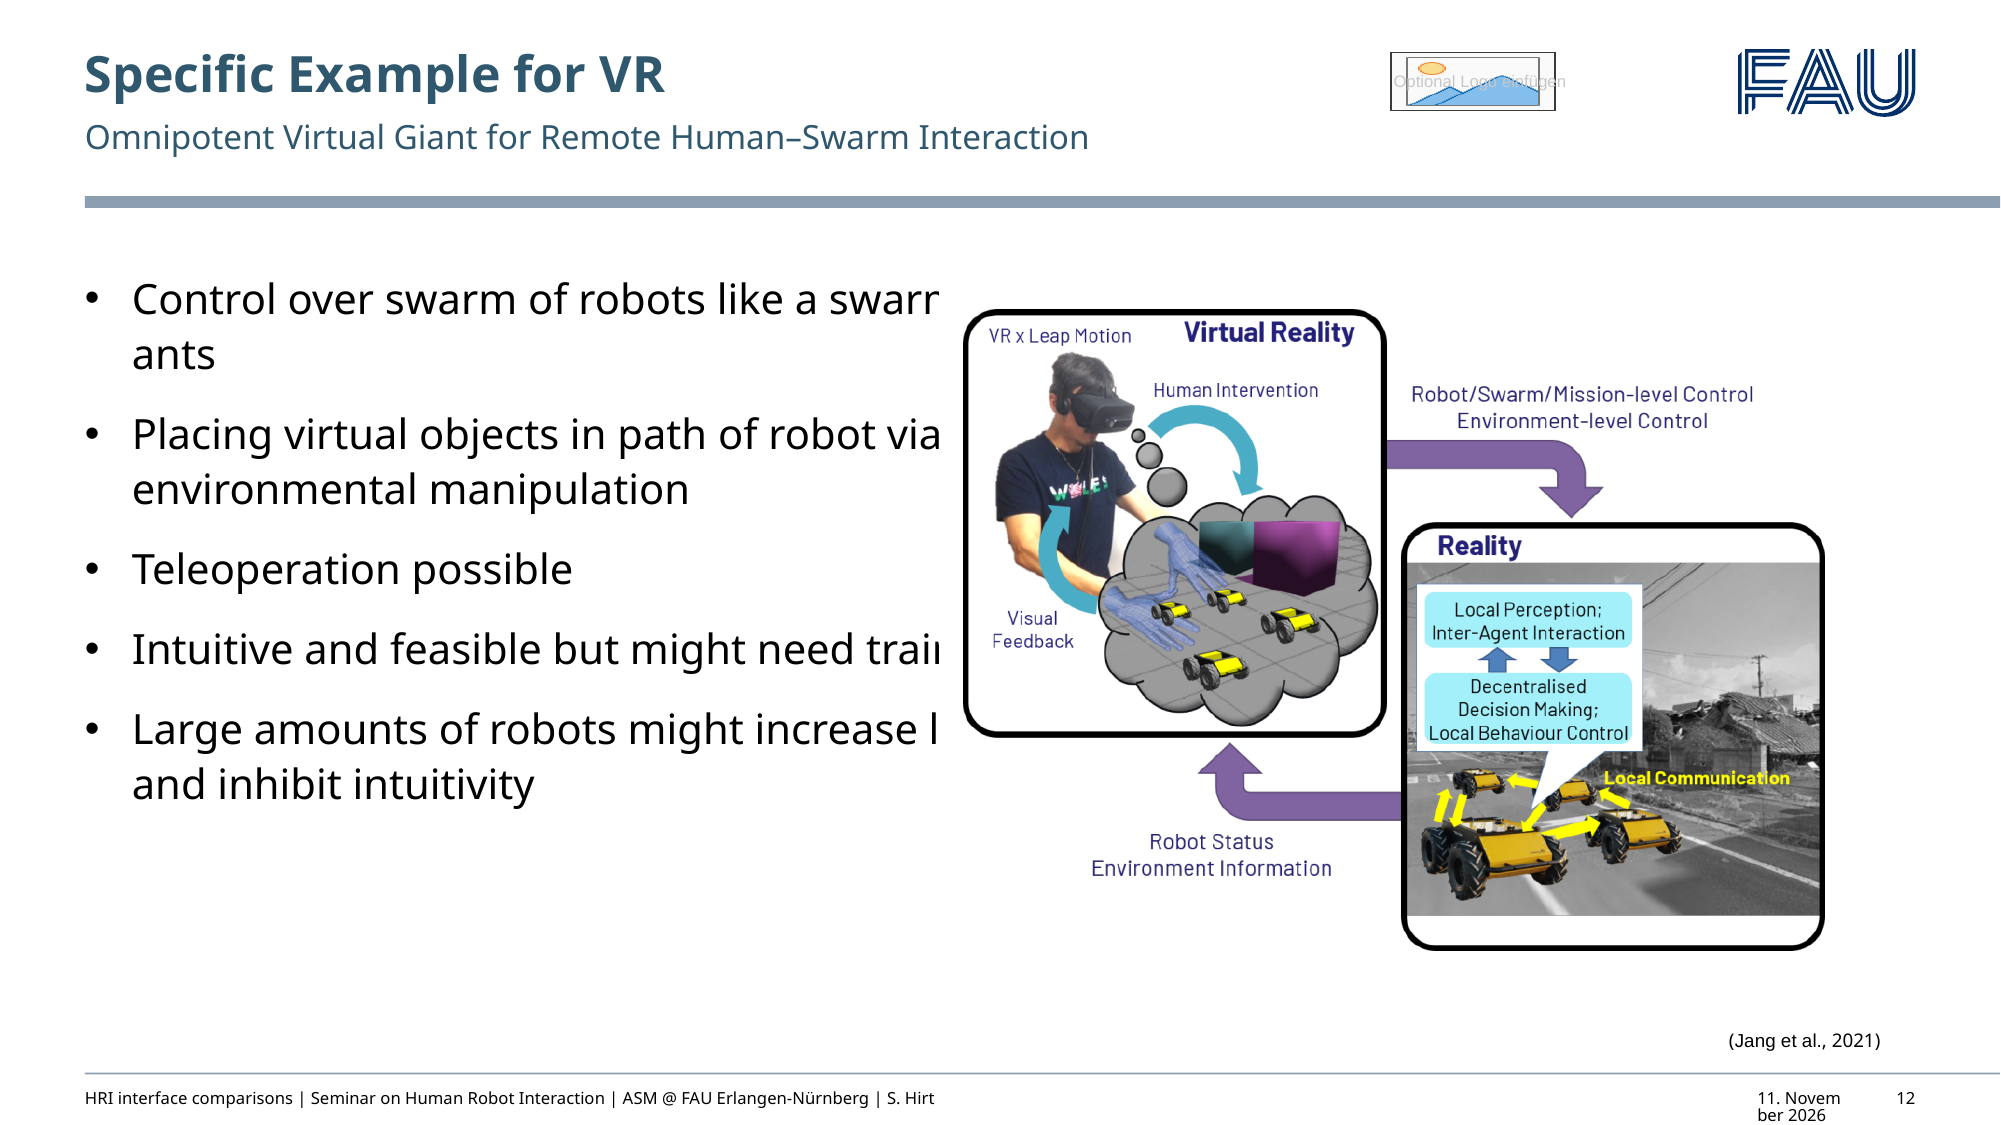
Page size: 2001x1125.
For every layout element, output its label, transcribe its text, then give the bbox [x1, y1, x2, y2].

title Specific Example for VR [85, 49, 1208, 104]
footer HRI interface comparisons | Seminar on Human Robot Interaction | ASM @ FAU Erlangen-Nürnberg | S. Hirt [85, 1088, 1000, 1109]
list Control over swarm of robots like a swarm of ants Placing virtual objects in path of robot via environmental manipulation Teleoperation possible Intuitive and feasible but might need training Large amounts of robots might increase latency and inhibit intuitivity [85, 267, 1916, 1018]
picture [939, 276, 1849, 973]
text_box (Jang et al., 2021) [1714, 1020, 1896, 1059]
slide_number 12 [1894, 1088, 1916, 1109]
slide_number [1757, 1088, 1849, 1109]
list Omnipotent Virtual Giant for Remote Human–Swarm Interaction [85, 112, 1208, 155]
picture [1383, 49, 1562, 113]
